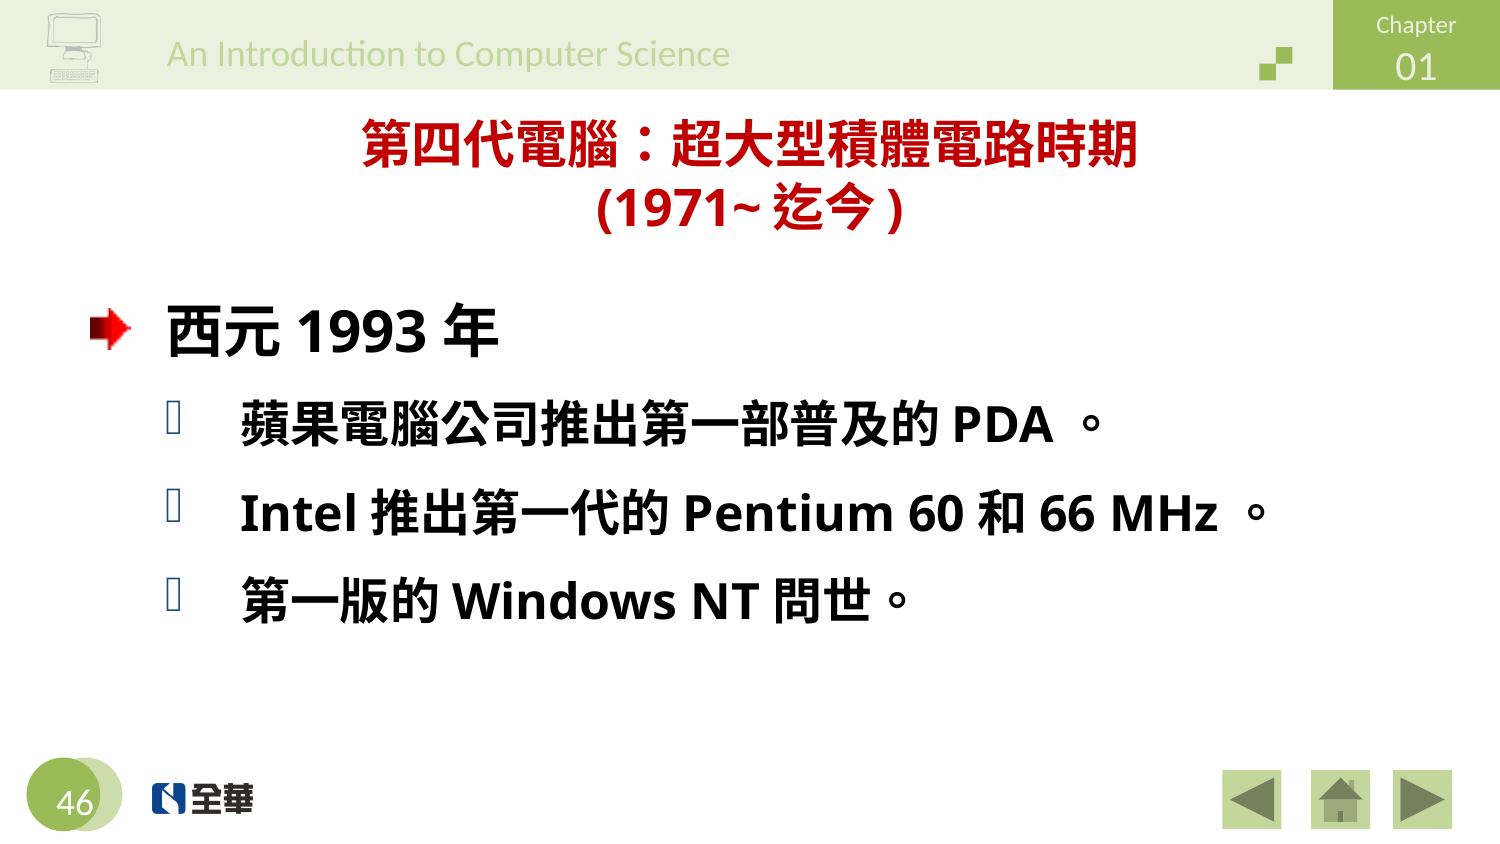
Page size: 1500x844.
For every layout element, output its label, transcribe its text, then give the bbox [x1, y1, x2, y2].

title 第四代電腦：超大型積體電路時期 (1971~迄今) [75, 104, 1425, 245]
picture [90, 308, 131, 350]
list 西元1993年 蘋果電腦公司推出第一部普及的PDA。 Intel推出第一代的Pentium 60和66 MHz。 第一版的Windows NT問世。 [75, 272, 1425, 754]
picture [152, 783, 253, 814]
picture [47, 13, 101, 83]
